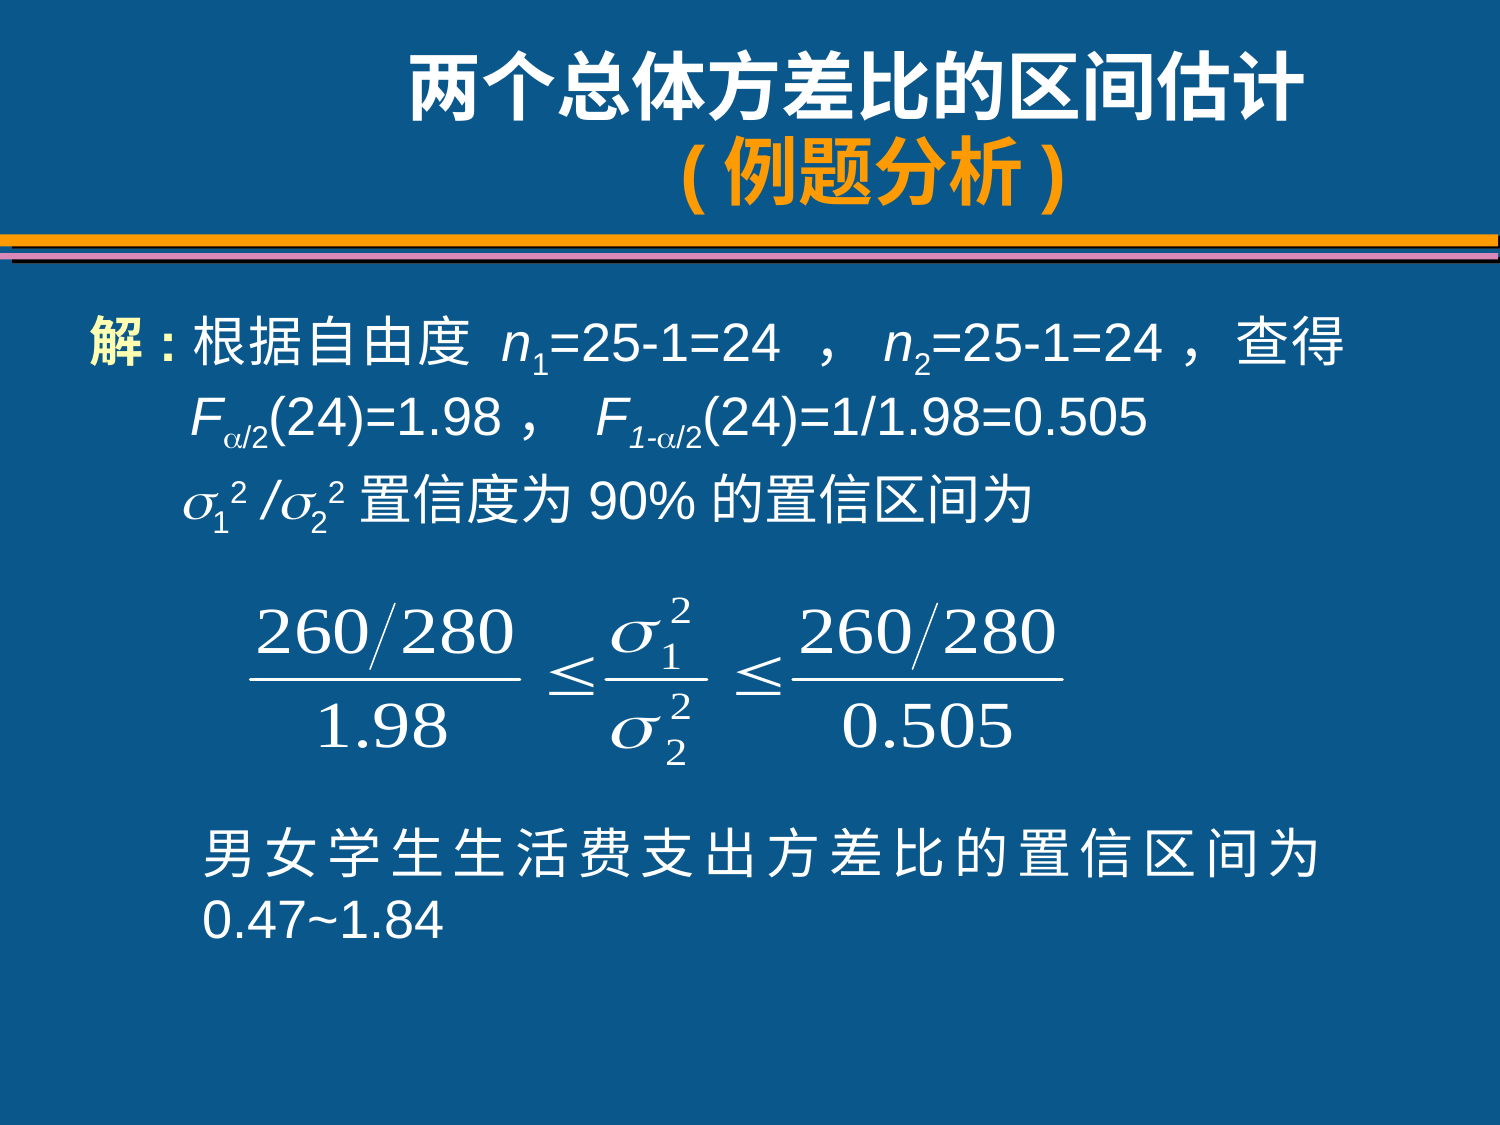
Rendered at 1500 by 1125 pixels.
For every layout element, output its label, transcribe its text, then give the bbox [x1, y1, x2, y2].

title 两个总体方差比的区间估计 (例题分析) [300, 37, 1413, 225]
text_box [237, 580, 1075, 775]
text_box 解:根据自由度 n1=25-1=24 ，n2=25-1=24，查得 F/2(24)=1.98， F1-/2(24)=1/1.98=0.505 12 /22置信度为90%的置信区间为 [75, 299, 1375, 800]
text_box 男女学生生活费支出方差比的置信区间为0.47~1.84 [187, 812, 1350, 958]
